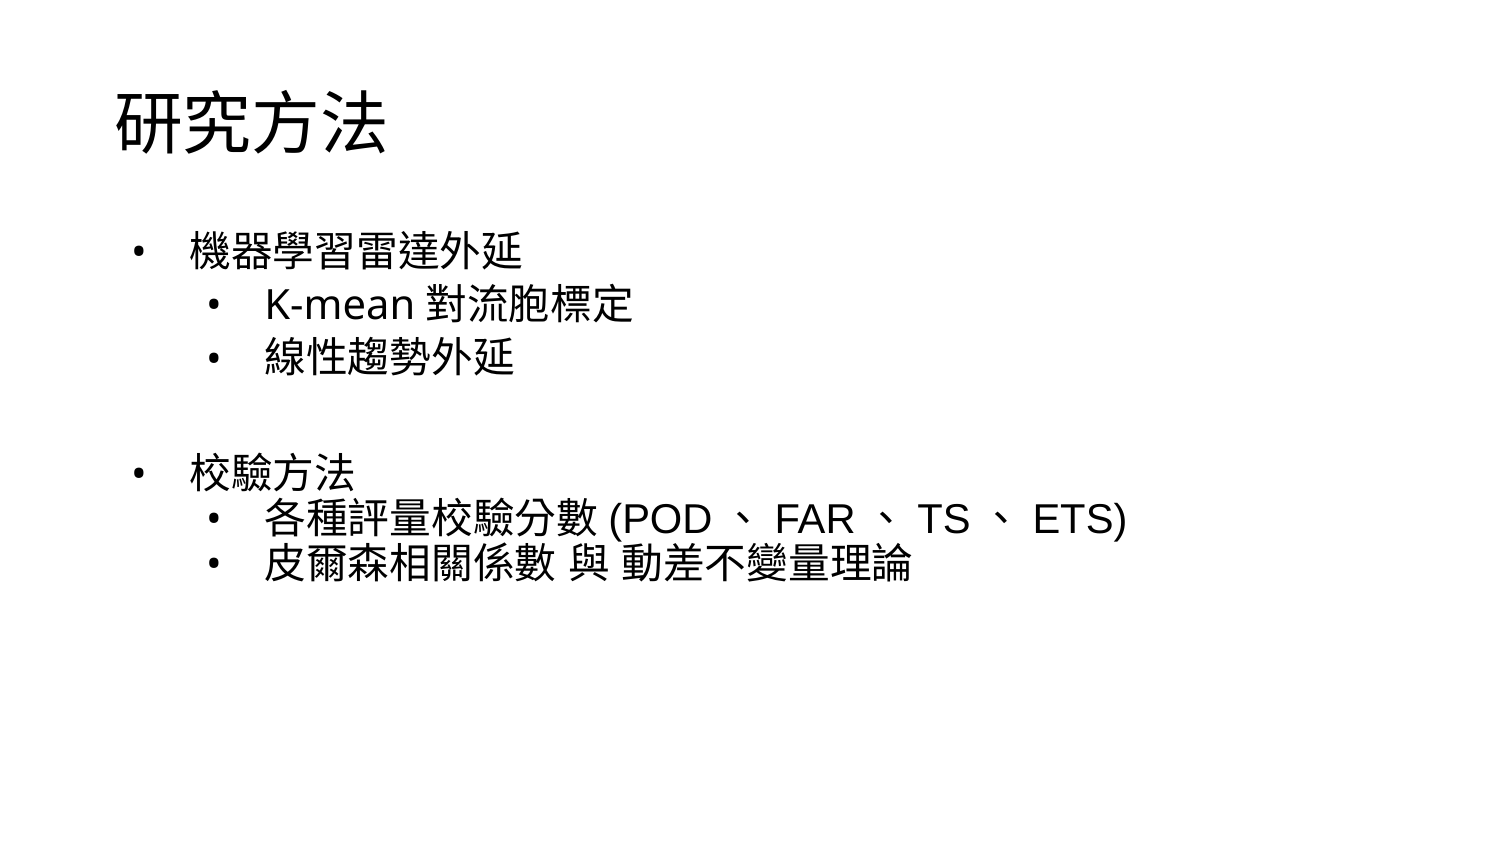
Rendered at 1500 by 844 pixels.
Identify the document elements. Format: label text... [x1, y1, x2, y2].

list 機器學習雷達外延 K-mean對流胞標定 線性趨勢外延 校驗方法 各種評量校驗分數(POD、FAR、TS、ETS) 皮爾森相關係數 與 動差不變量理論 [103, 224, 1397, 760]
title 研究方法 [103, 44, 1397, 208]
